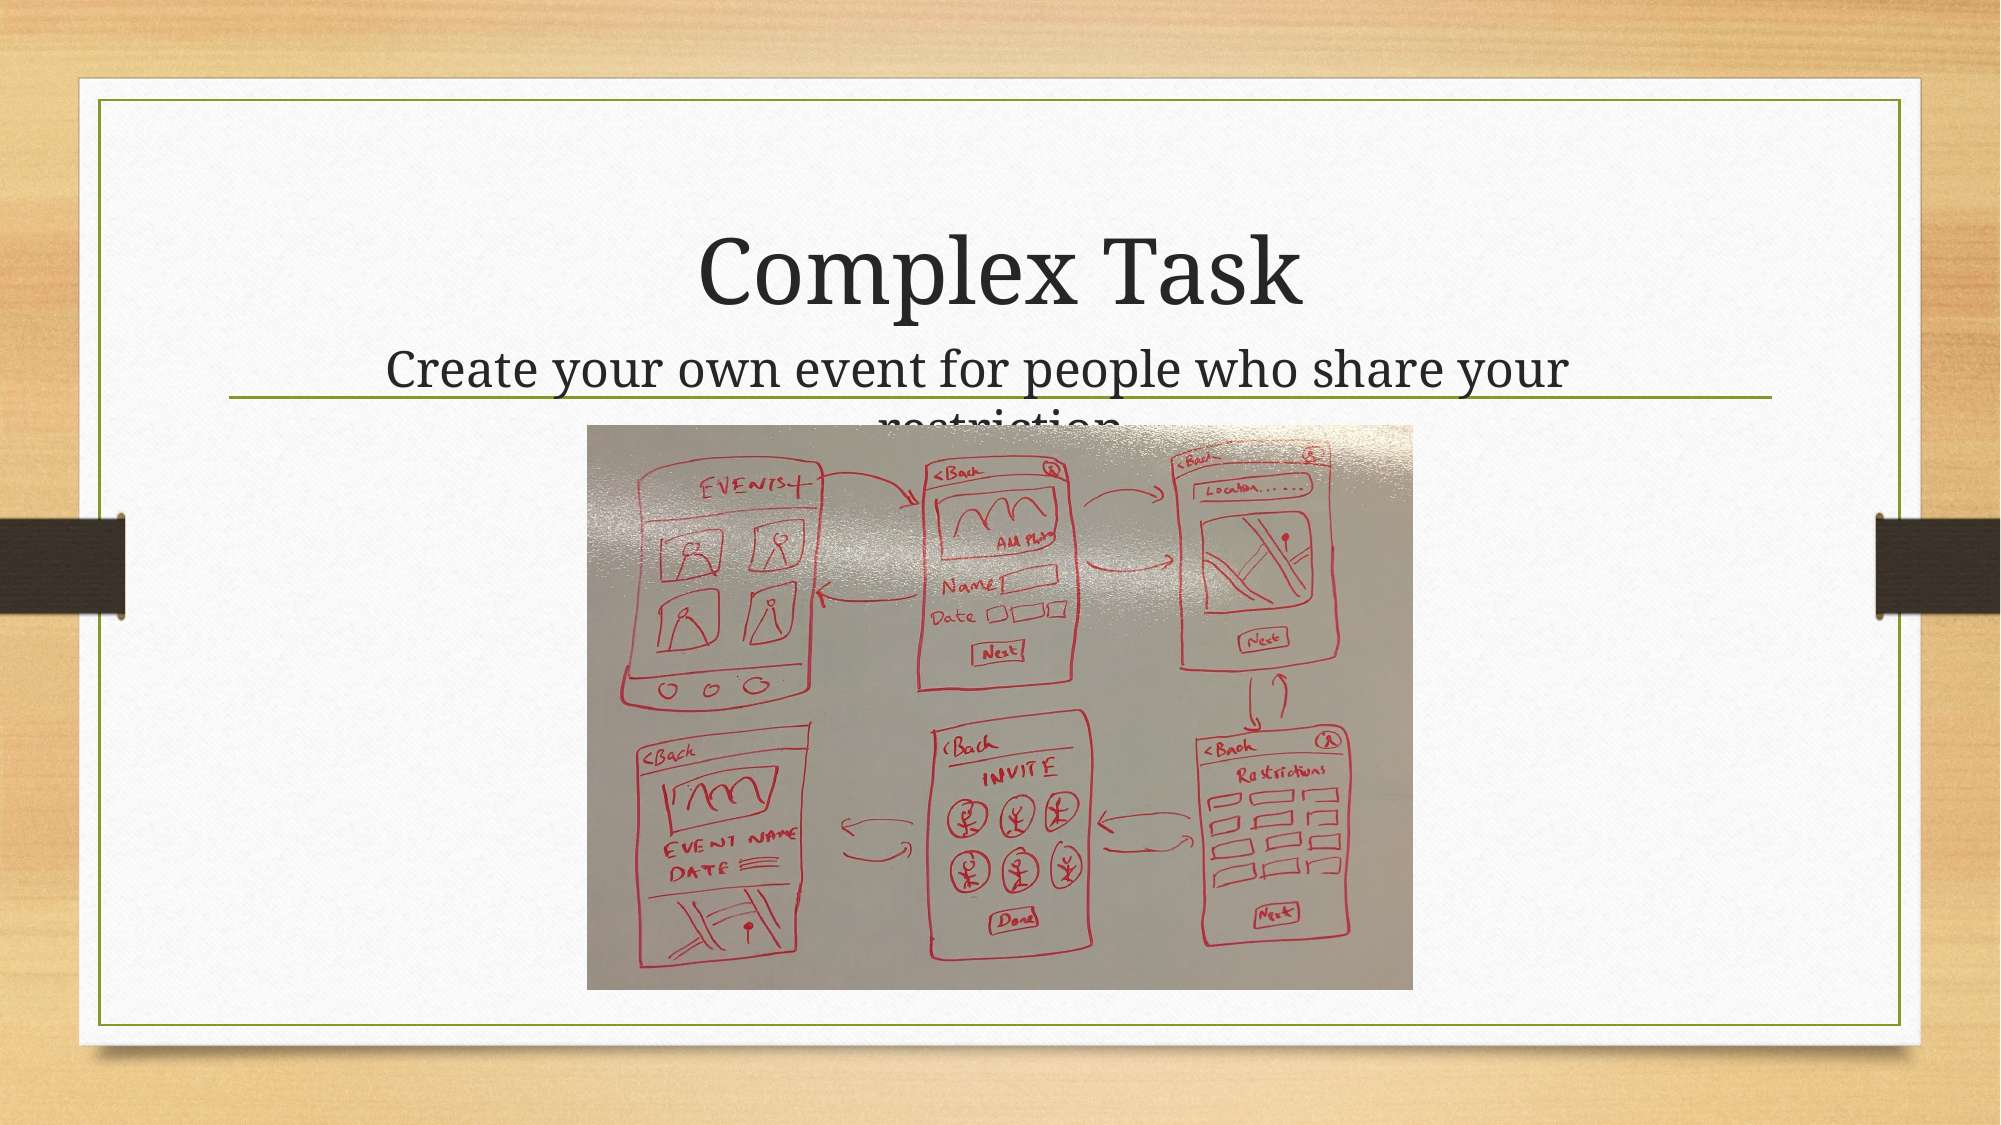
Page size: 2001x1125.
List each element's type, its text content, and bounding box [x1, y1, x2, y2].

title Complex Task [212, 161, 1788, 375]
list Create your own event for people who share your restriction [340, 330, 1616, 420]
picture [0, 0, 2001, 1125]
